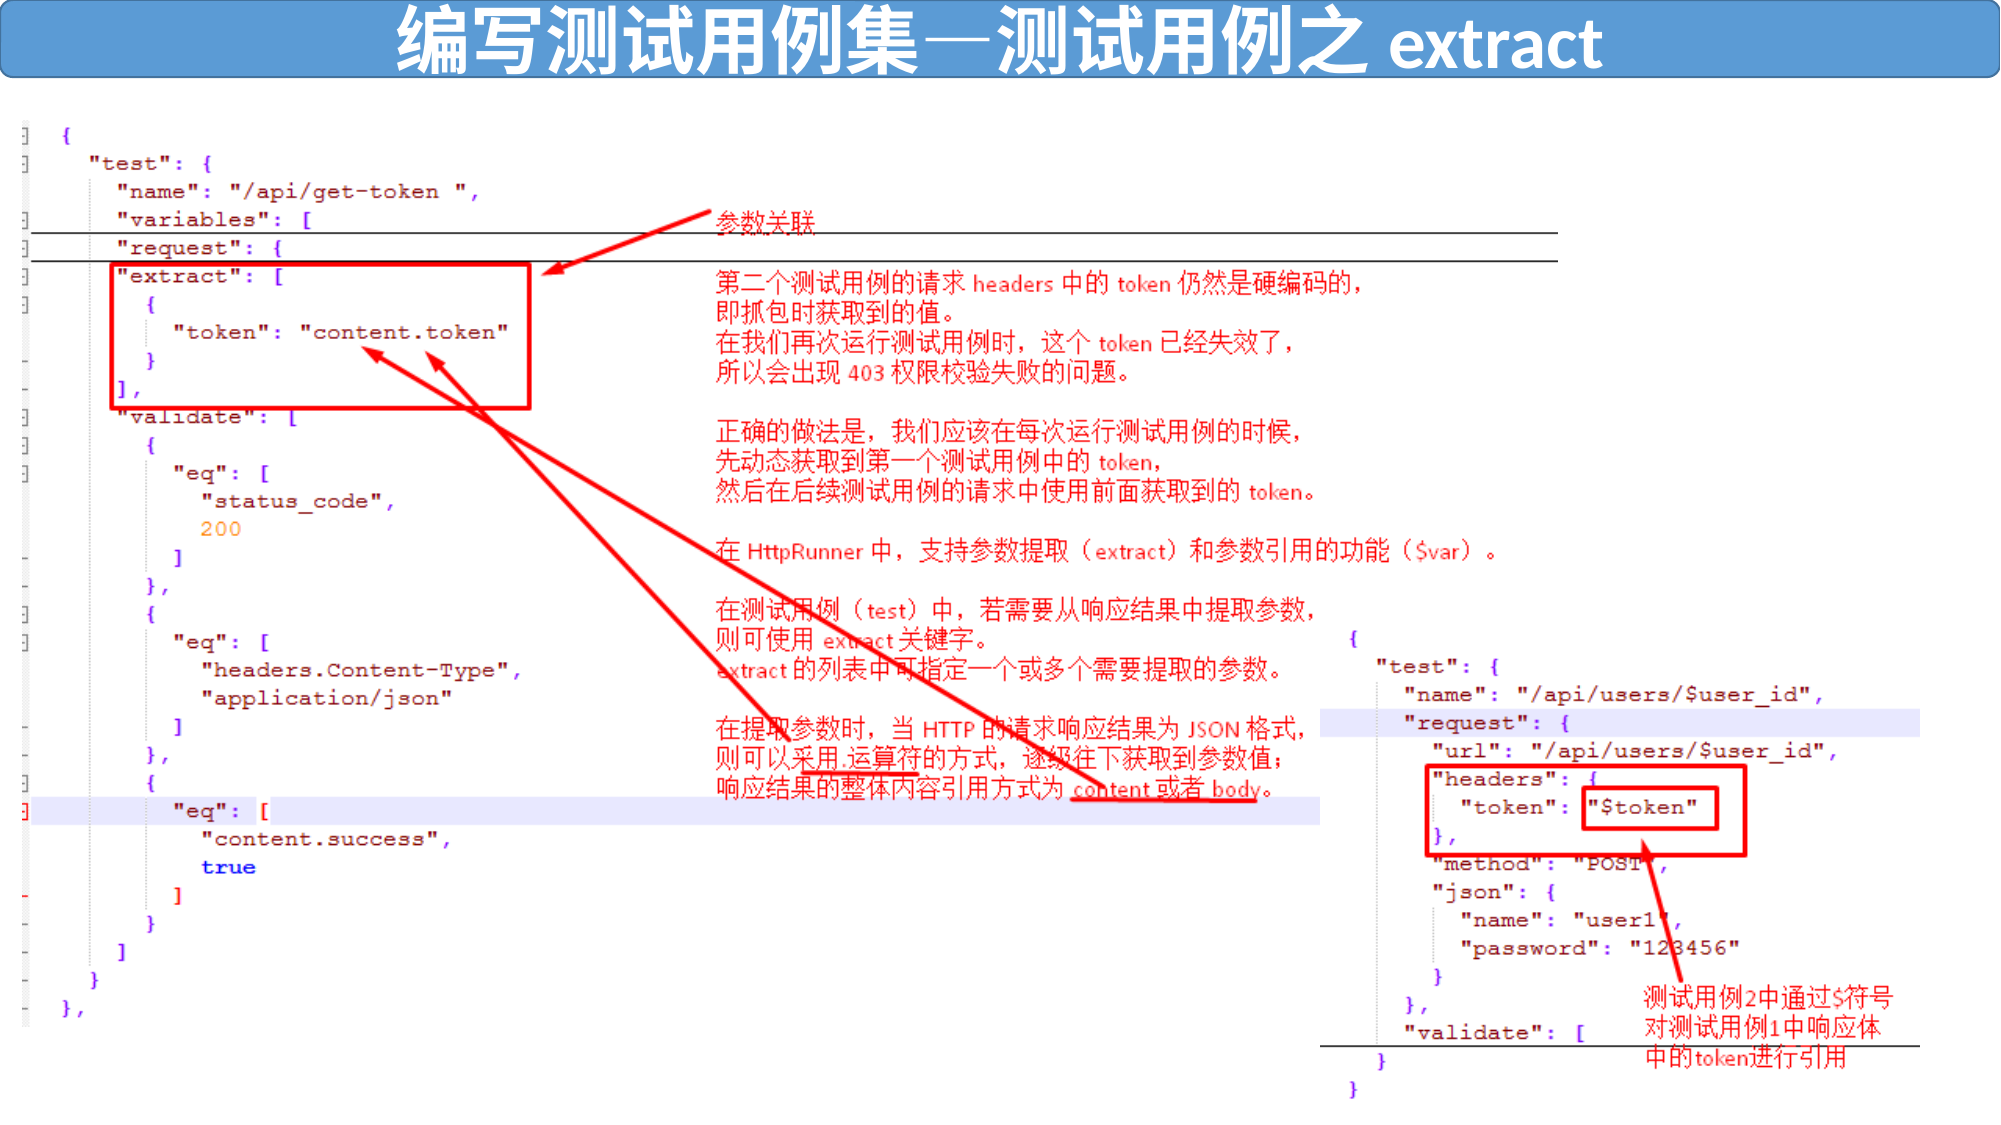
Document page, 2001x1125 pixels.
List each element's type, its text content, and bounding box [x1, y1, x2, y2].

text_box 编写测试用例集—测试用例之extract [0, 0, 2000, 79]
picture [22, 120, 1920, 1102]
